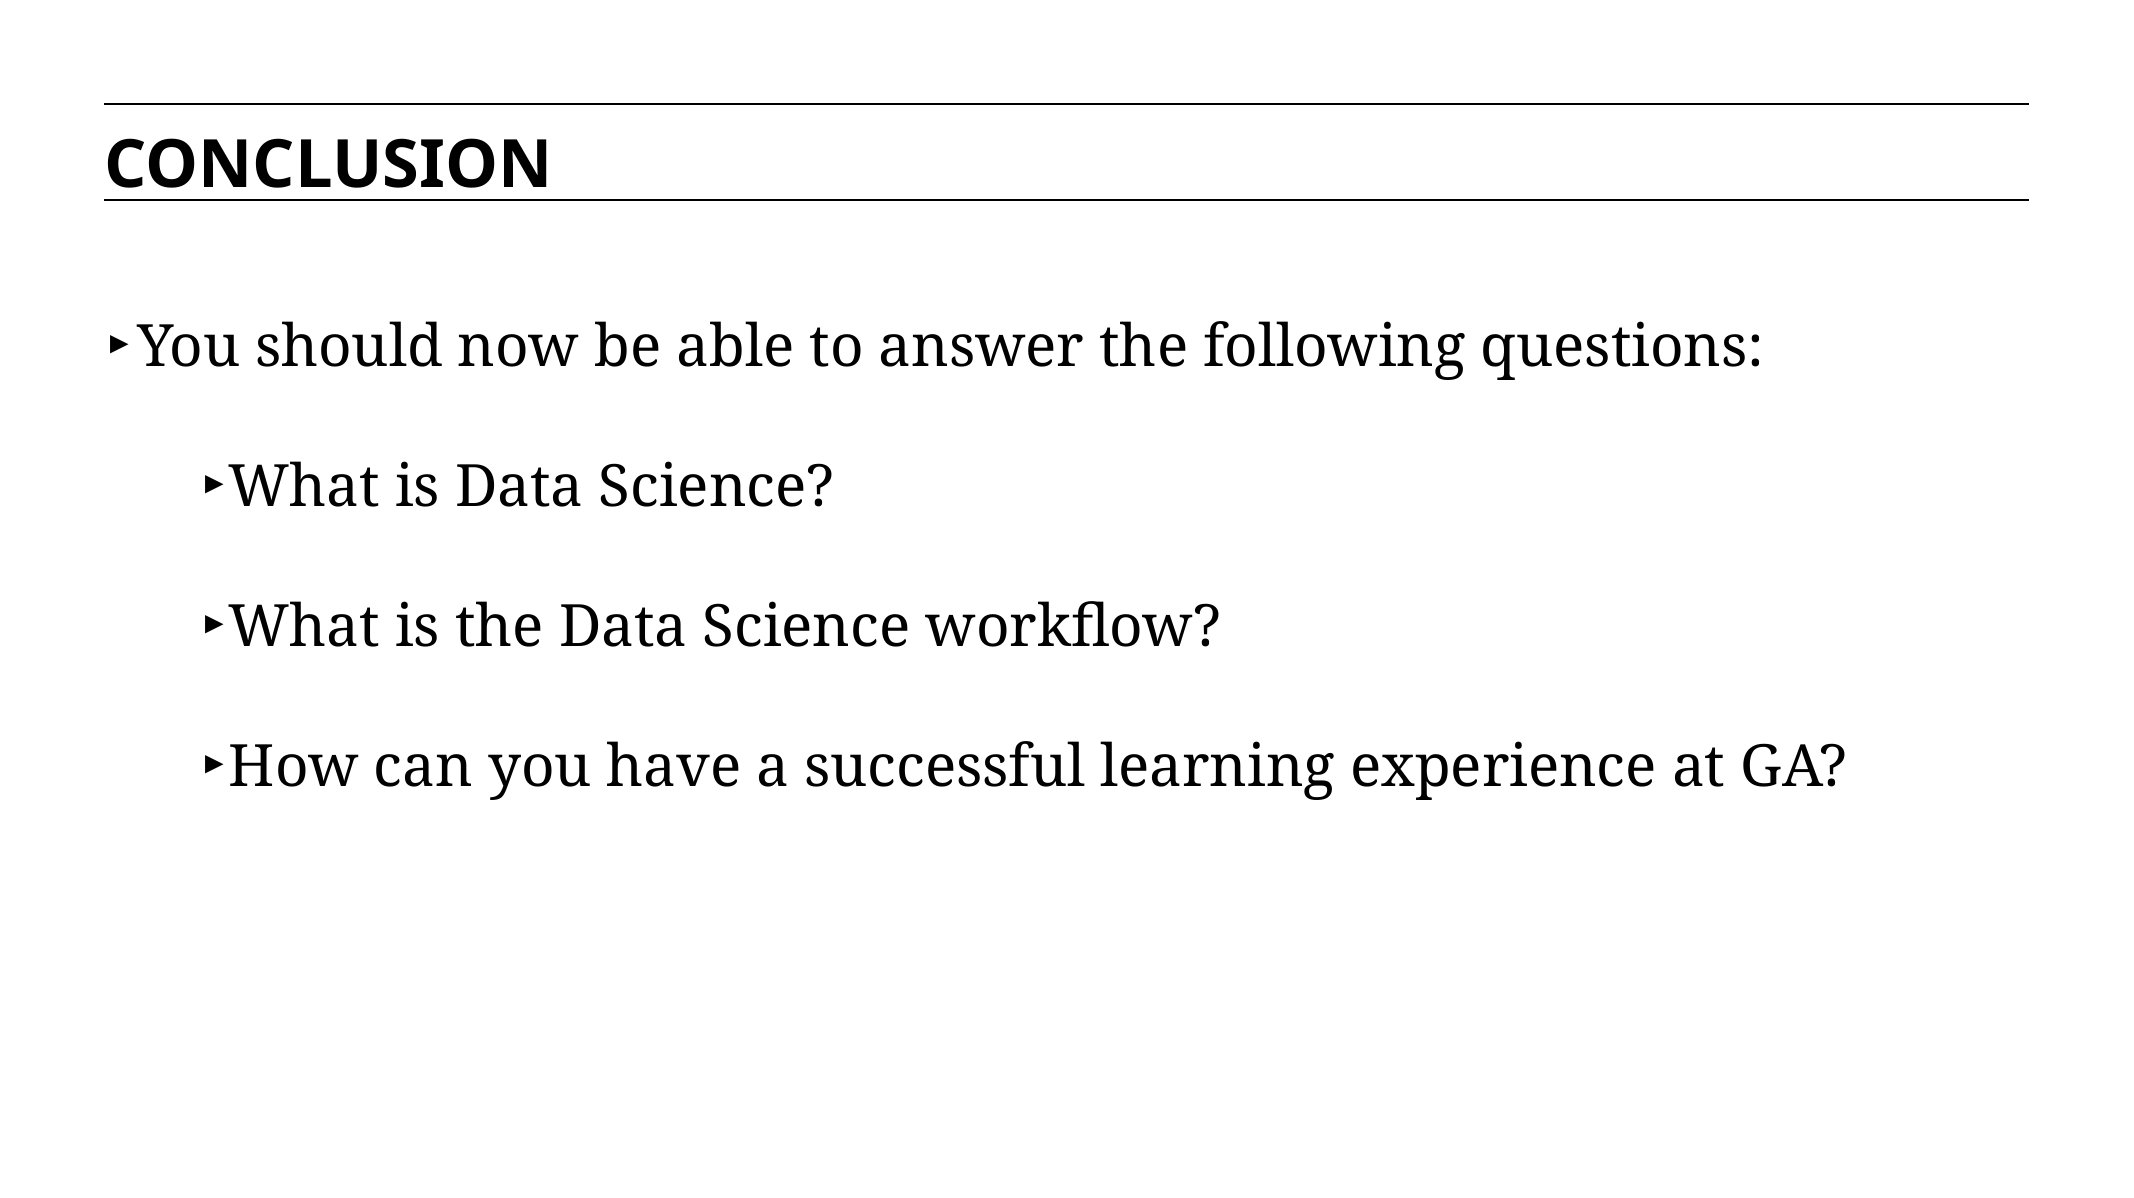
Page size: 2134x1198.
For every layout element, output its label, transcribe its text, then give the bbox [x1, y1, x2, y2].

text_box CONCLUSION [104, 120, 1371, 192]
list You should now be able to answer the following questions: What is Data Science? What is the Data Science workflow? How can you have a successful learning experience at GA? [104, 238, 2030, 864]
